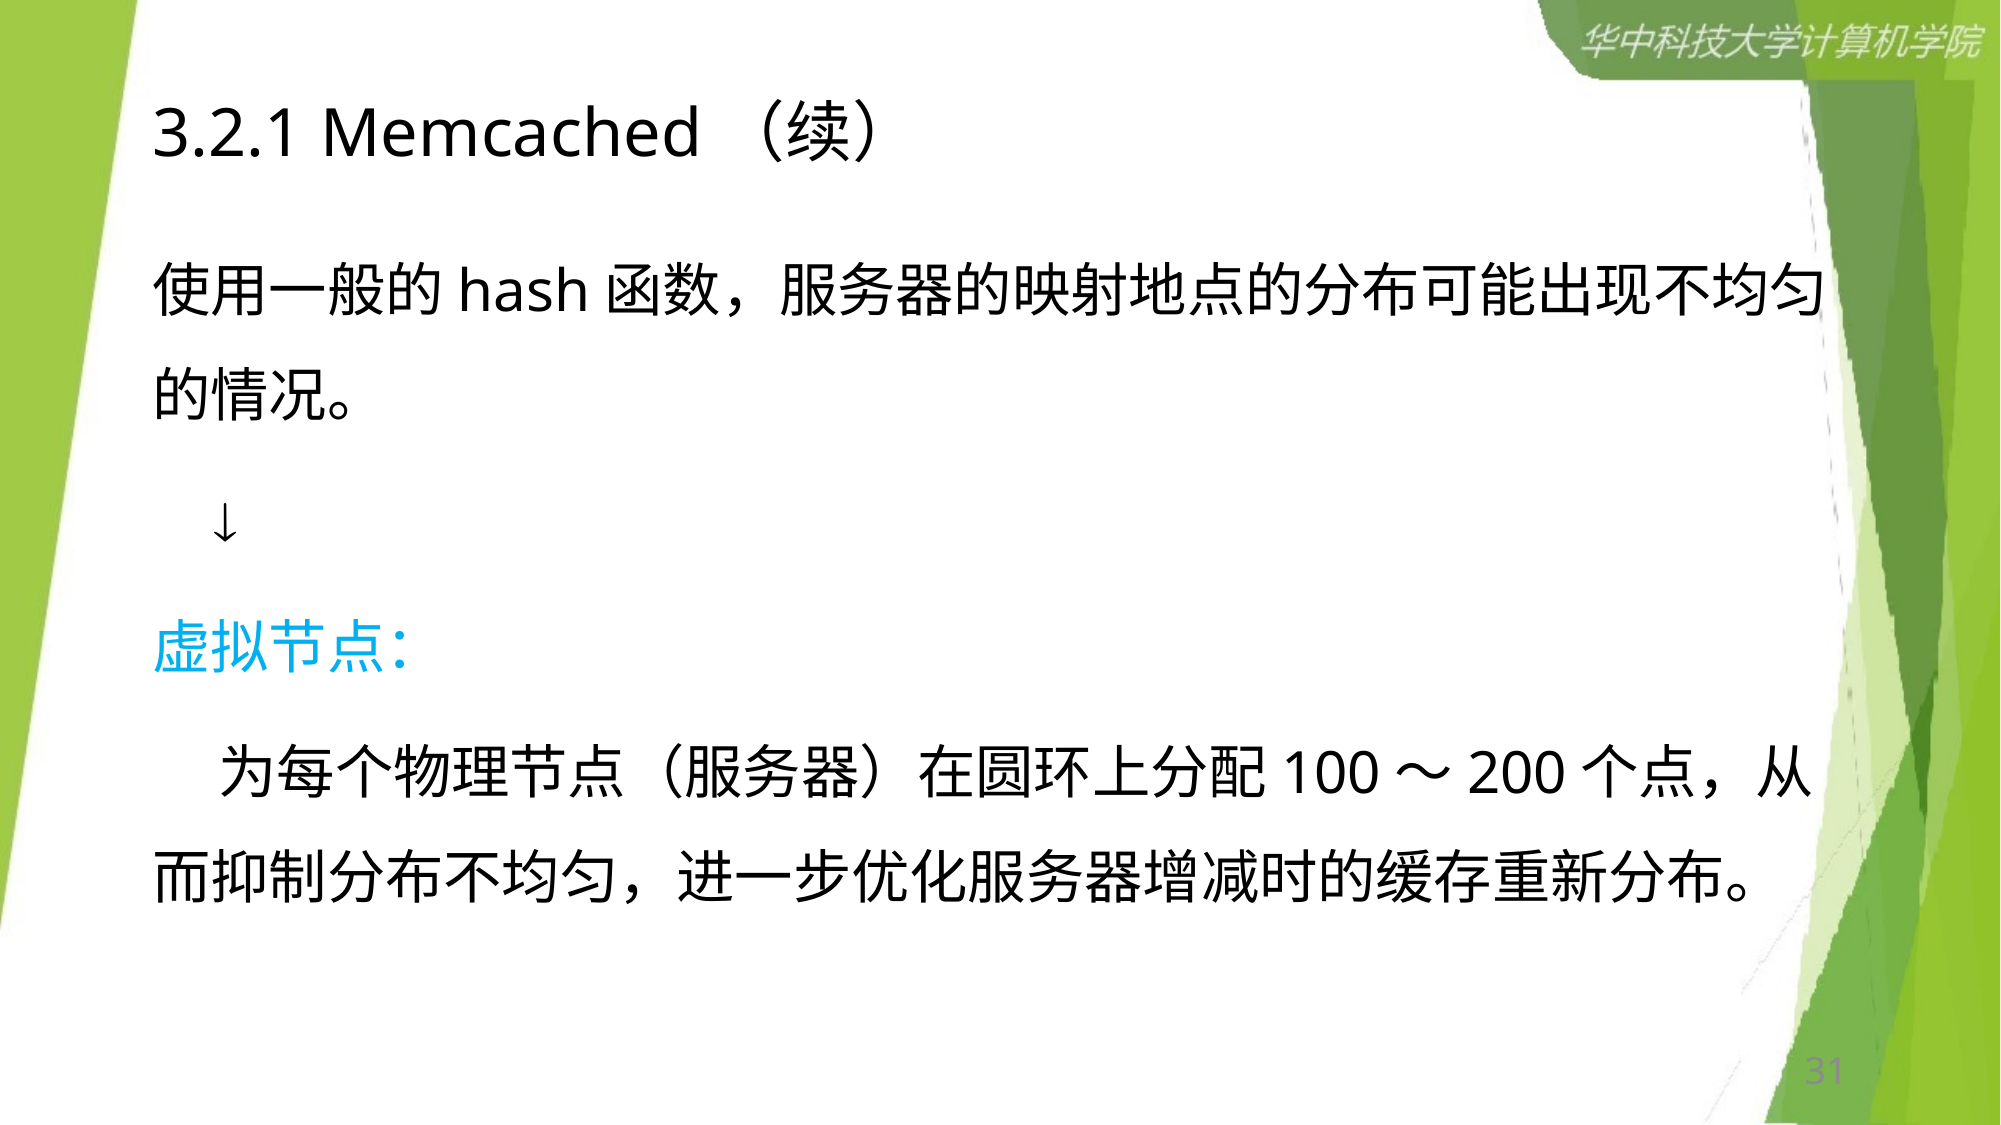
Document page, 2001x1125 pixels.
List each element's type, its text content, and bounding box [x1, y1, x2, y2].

list 使用一般的hash函数，服务器的映射地点的分布可能出现不均匀的情况。  虚拟节点： 为每个物理节点（服务器）在圆环上分配100～200个点，从而抑制分布不均匀，进一步优化服务器增减时的缓存重新分布。 [137, 210, 1863, 925]
picture [0, 0, 2001, 1125]
title 3.2.1 Memcached（续） [137, 59, 1863, 210]
slide_number 31 [1412, 1042, 1863, 1103]
